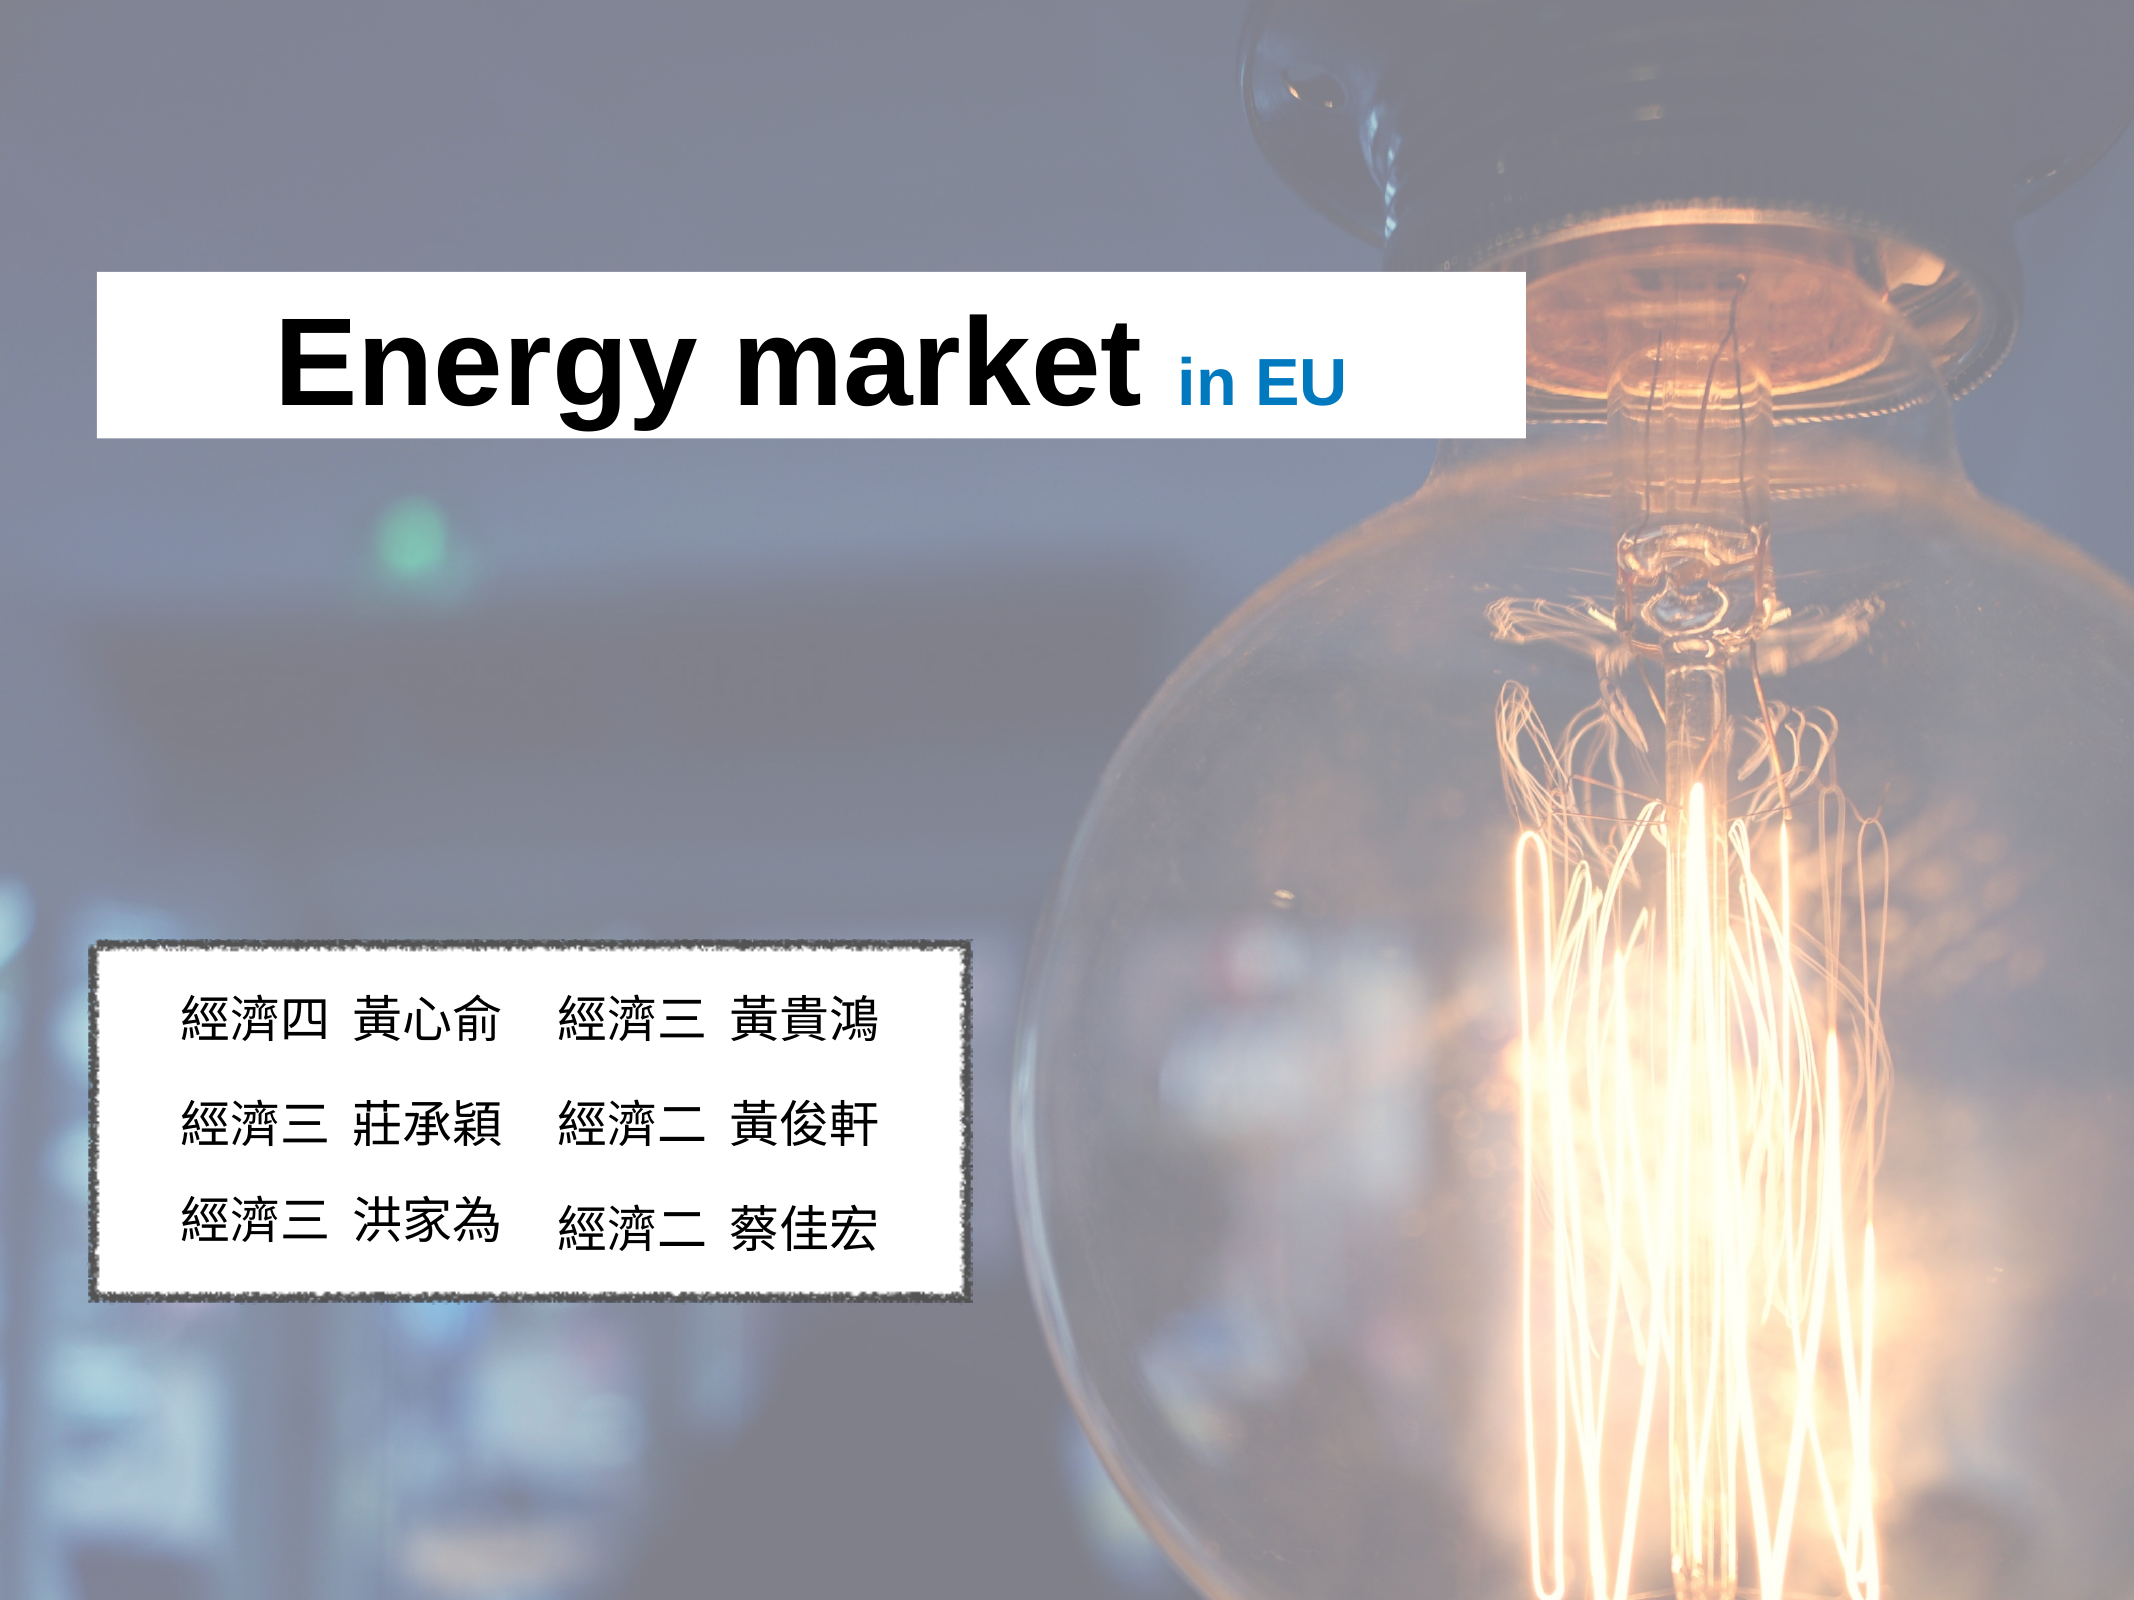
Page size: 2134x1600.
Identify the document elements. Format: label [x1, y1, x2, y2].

picture [0, 0, 2134, 1600]
text_box [87, 939, 973, 1306]
text_box [167, 974, 892, 1271]
